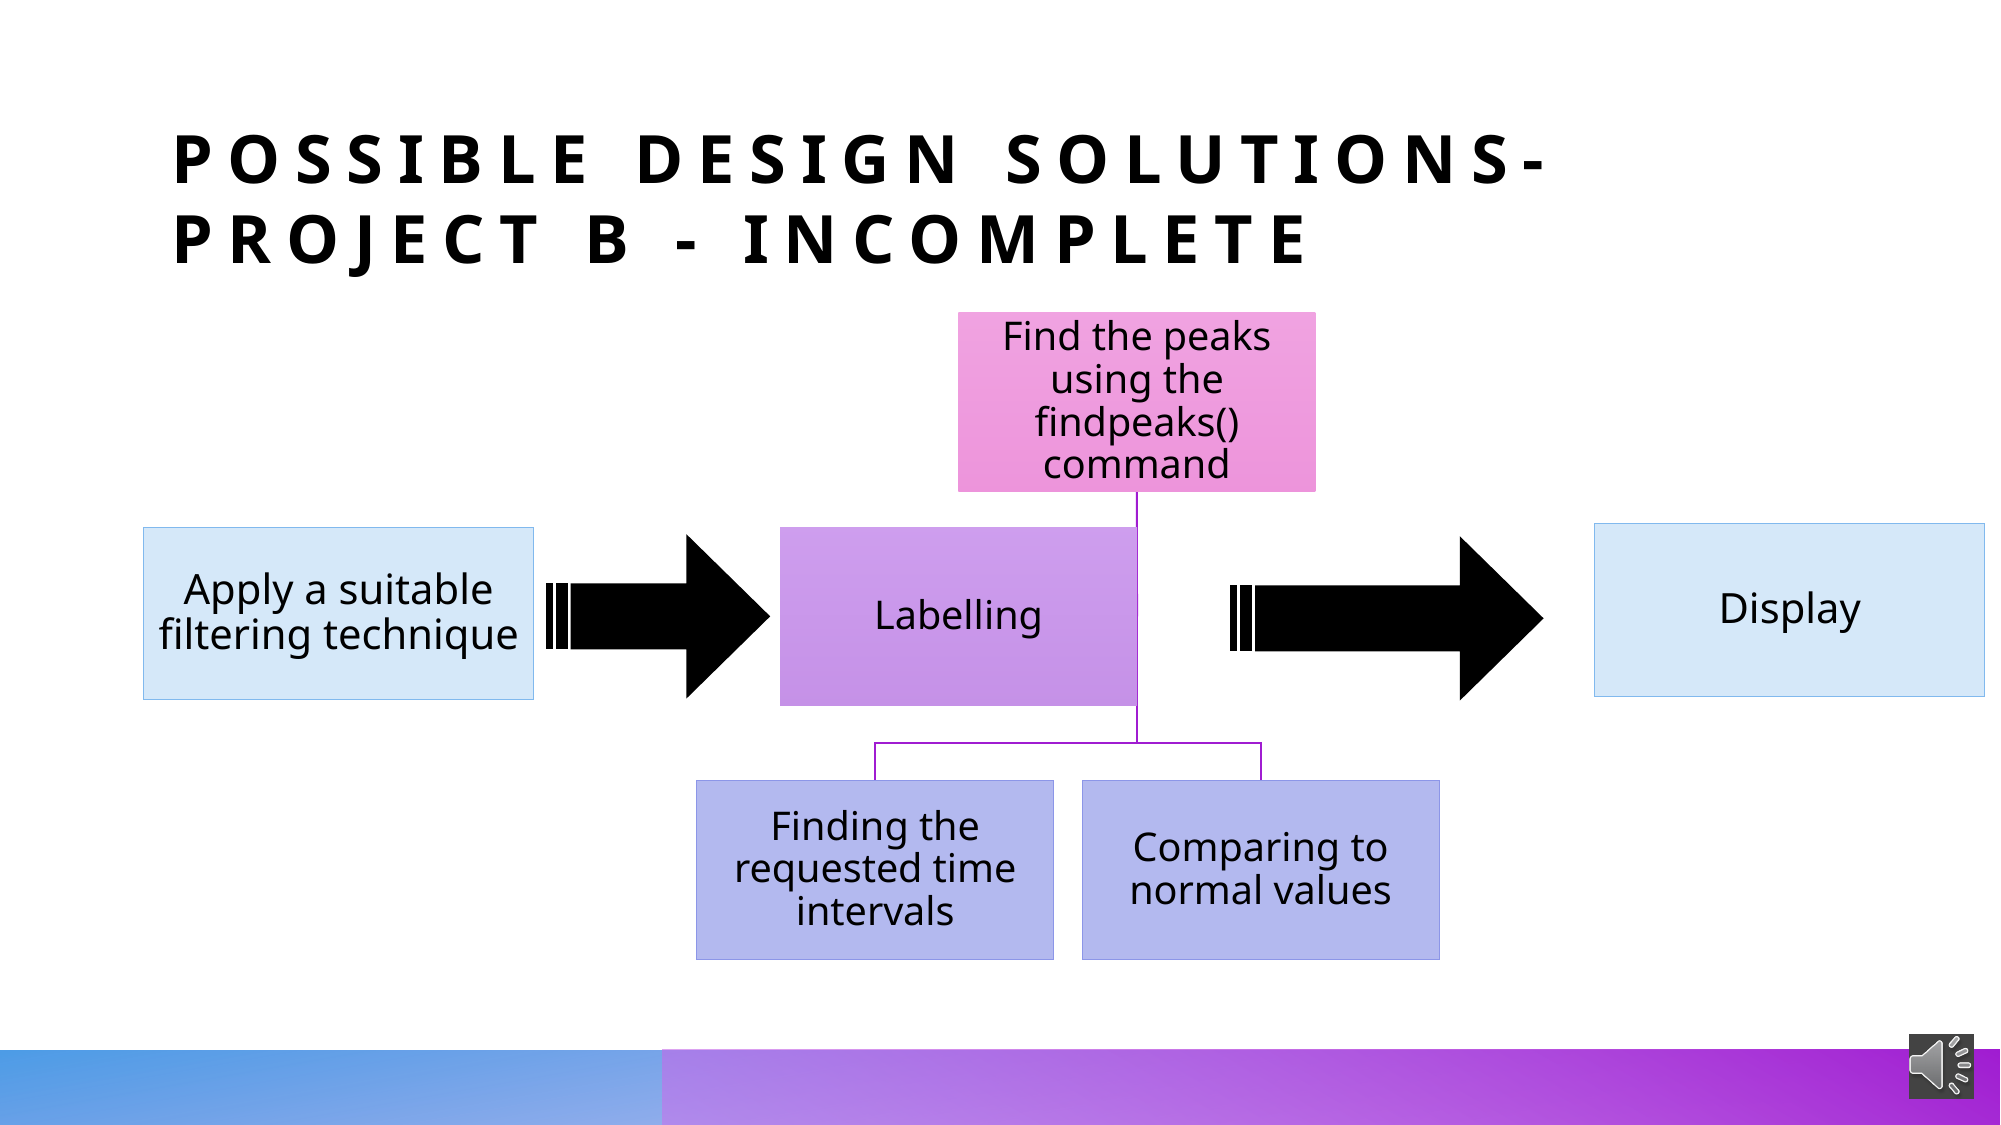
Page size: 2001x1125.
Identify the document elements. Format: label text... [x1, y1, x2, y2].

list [696, 273, 1879, 960]
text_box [1594, 523, 1985, 697]
slide_number 13 [1914, 1051, 1987, 1125]
title Possible design solutions- Project b - Incomplete [171, 75, 1863, 278]
picture [1908, 1033, 1975, 1100]
text_box [570, 534, 696, 699]
text_box [556, 583, 568, 649]
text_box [143, 526, 535, 700]
text_box [546, 583, 553, 649]
